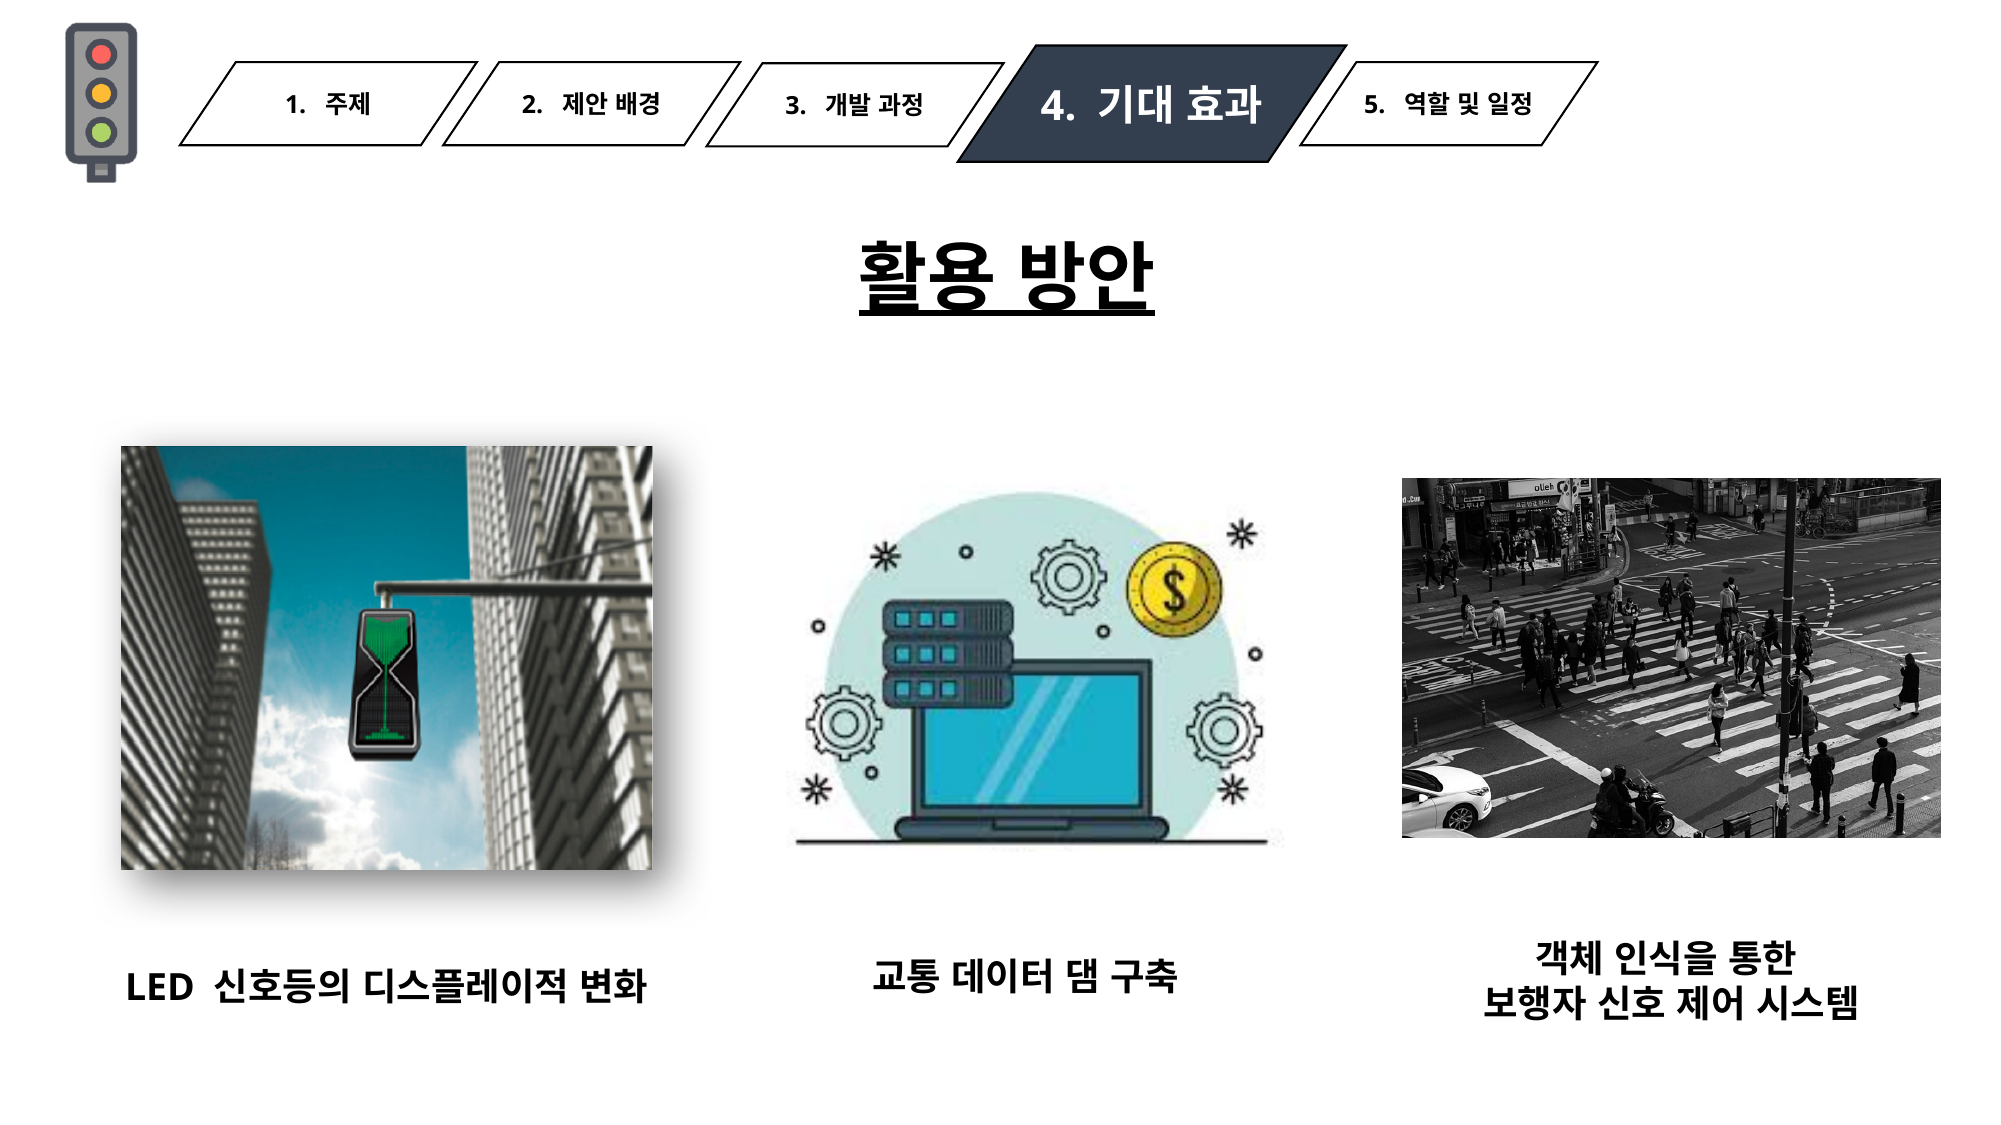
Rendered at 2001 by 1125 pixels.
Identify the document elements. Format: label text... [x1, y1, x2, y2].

text_box 객체 인식을 통한 보행자 신호 제어 시스템 [1436, 927, 1907, 1033]
text_box 1. 주제 [177, 61, 479, 147]
text_box 3. 개발 과정 [704, 62, 1006, 148]
picture [39, 18, 163, 191]
picture [1402, 478, 1941, 838]
text_box LED 신호등의 디스플레이적 변화 [44, 928, 729, 1016]
text_box 활용 방안 [843, 222, 1204, 328]
text_box 교통 데이터 댐 구축 [857, 945, 1262, 1006]
text_box 4. 기대 효과 [955, 44, 1349, 163]
text_box 5. 역할 및 일정 [1298, 61, 1600, 147]
picture [121, 446, 653, 870]
picture [749, 447, 1316, 852]
text_box 2. 제안 배경 [441, 61, 743, 147]
